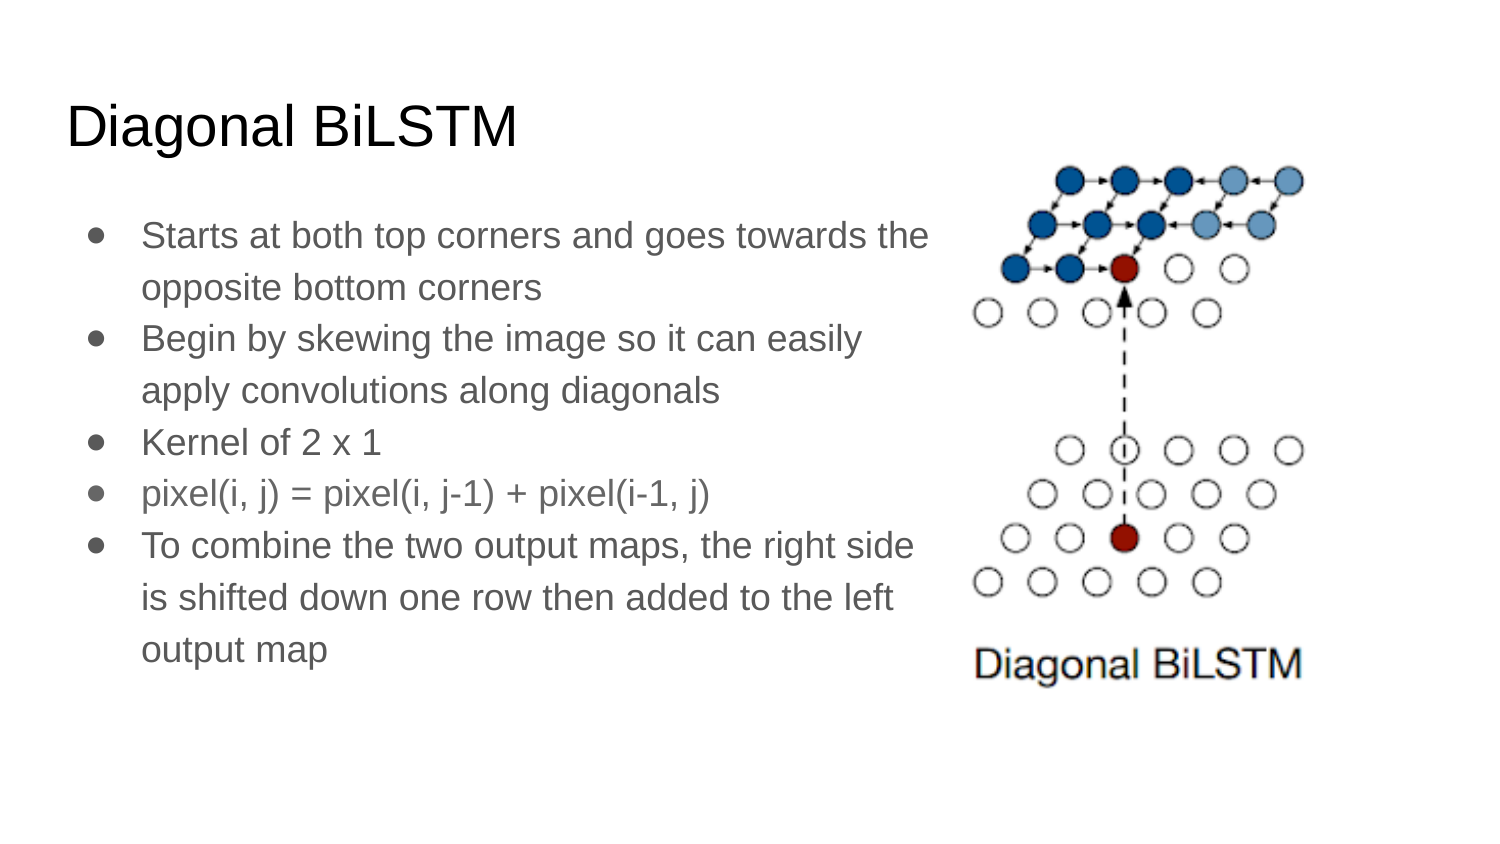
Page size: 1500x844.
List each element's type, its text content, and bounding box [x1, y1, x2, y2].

title Diagonal BiLSTM [51, 72, 1449, 167]
list Starts at both top corners and goes towards the opposite bottom corners Begin by skewing the image so it can easily apply convolutions along diagonals Kernel of 2 x 1 pixel(i, j) = pixel(i, j-1) + pixel(i-1, j) To combine the two output maps, the right side is shifted down one row then added to the left output map [51, 189, 953, 750]
picture [951, 125, 1332, 718]
